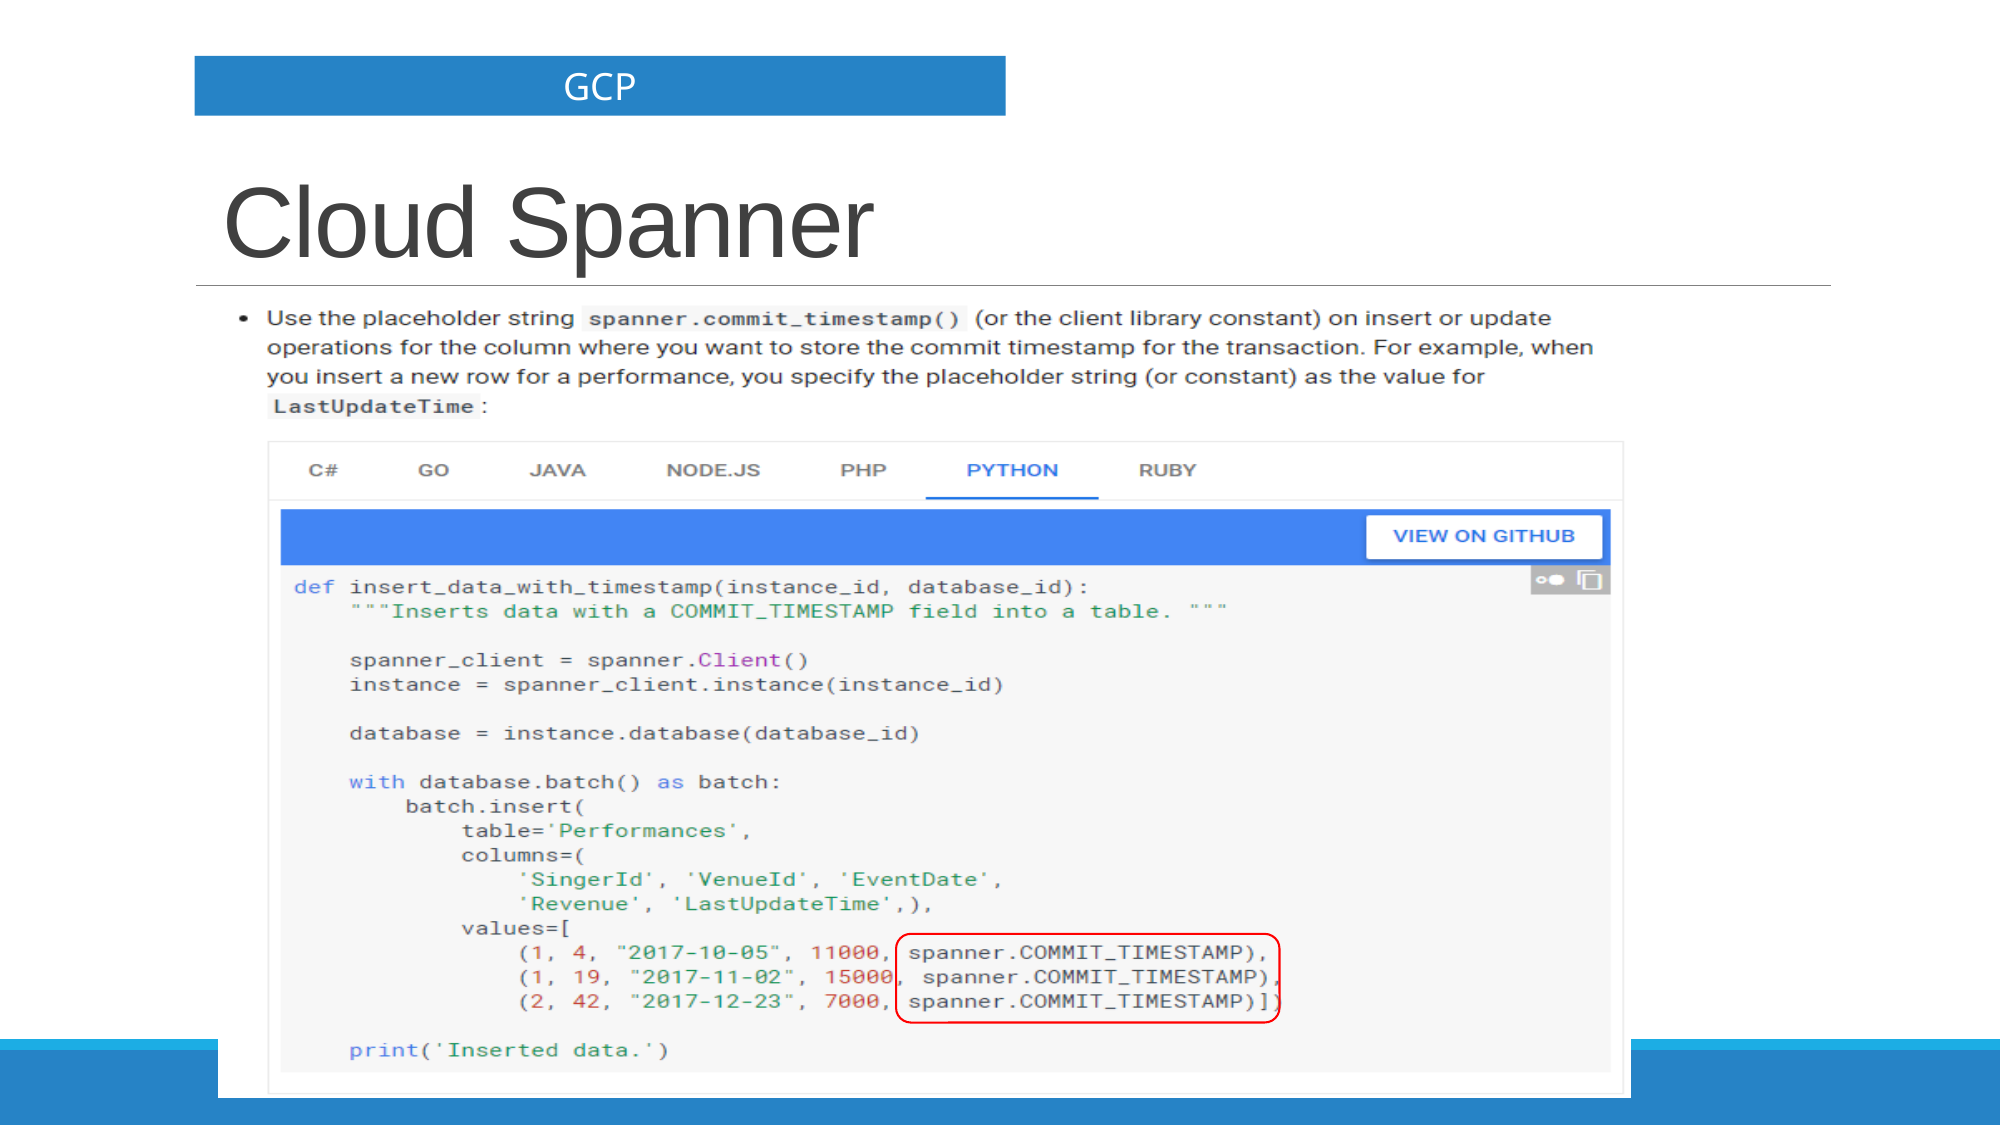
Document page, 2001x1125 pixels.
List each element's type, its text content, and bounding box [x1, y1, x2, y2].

picture [217, 295, 1631, 1099]
title Cloud Spanner [180, 116, 1830, 285]
text_box GCP [194, 55, 1006, 116]
